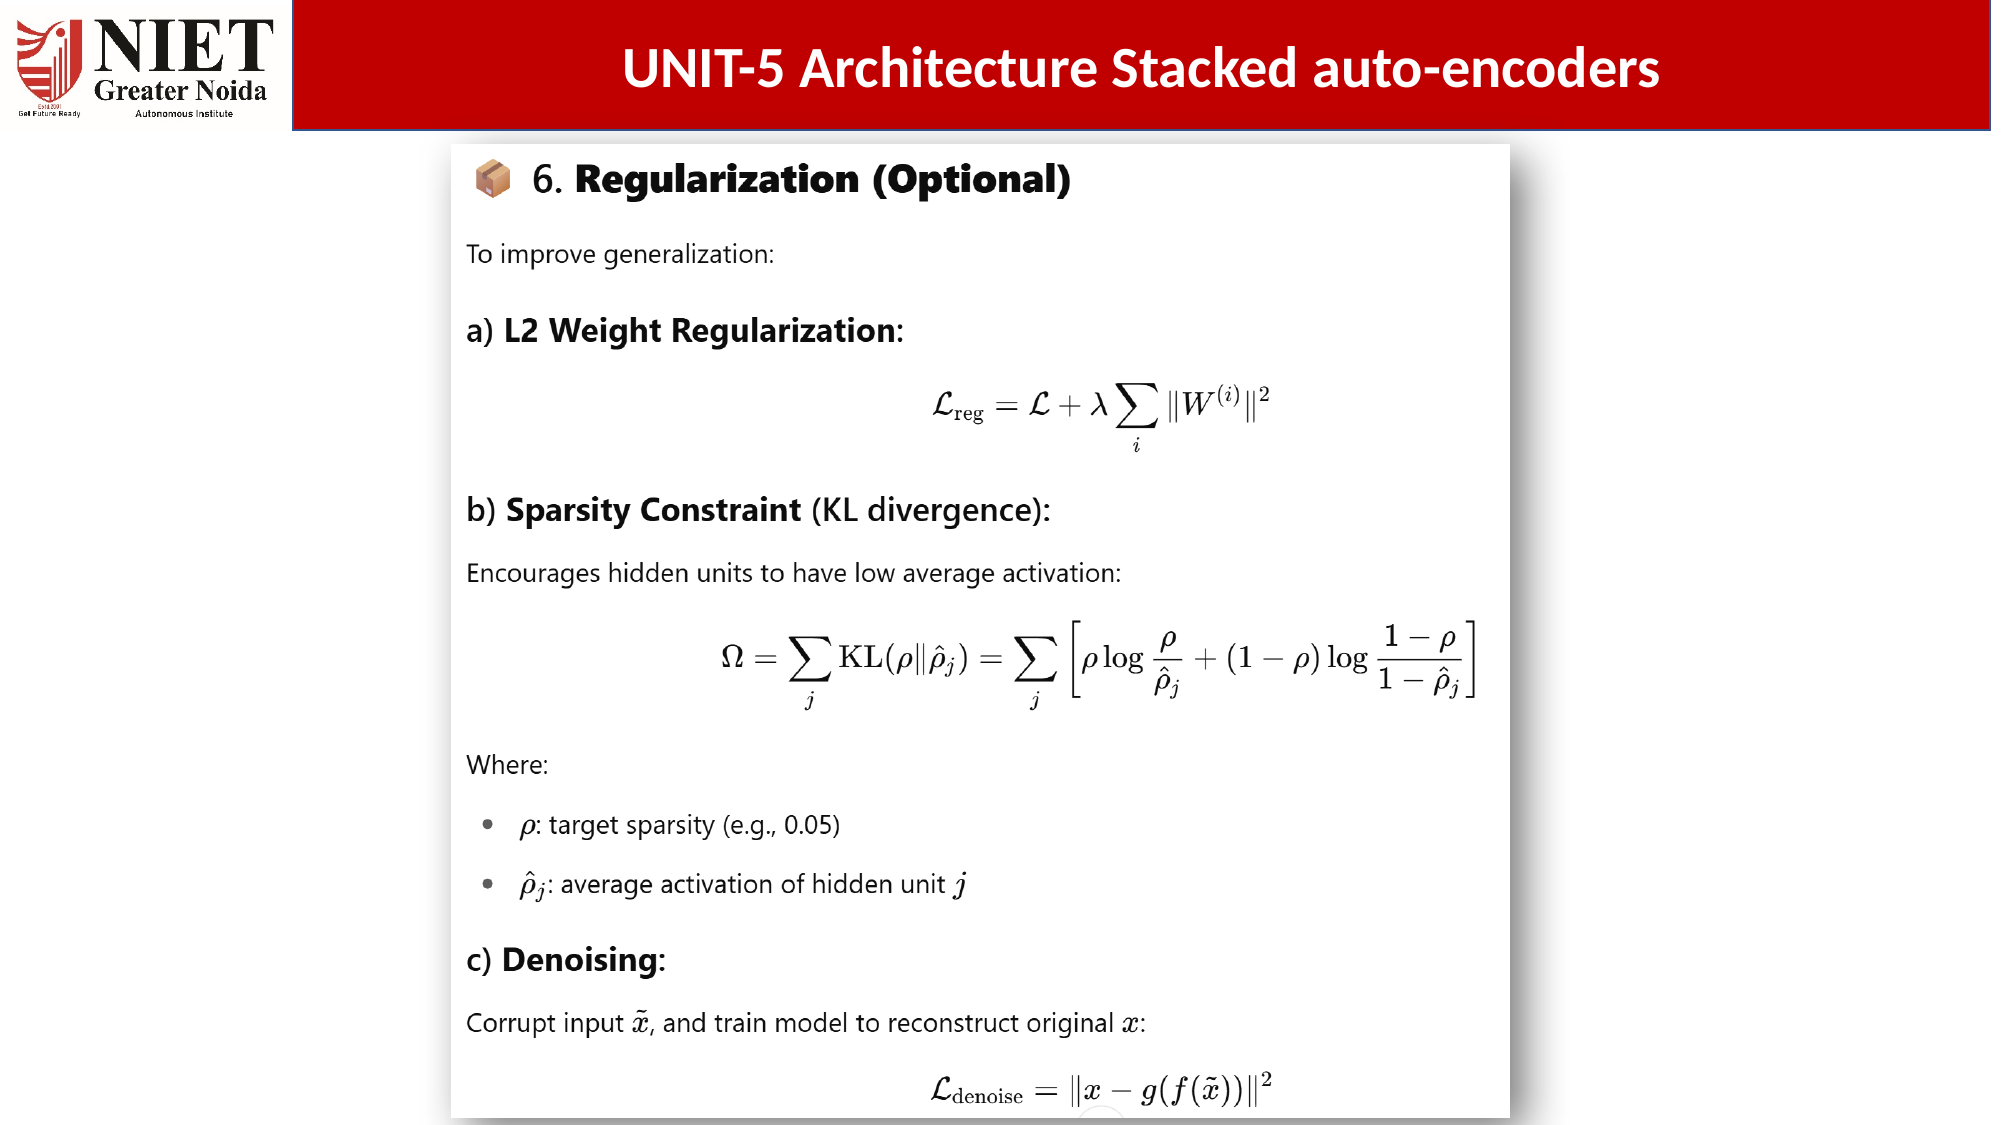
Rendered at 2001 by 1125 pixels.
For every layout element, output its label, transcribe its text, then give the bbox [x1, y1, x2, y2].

text_box UNIT-5 Architecture Stacked auto-encoders [292, 0, 1991, 131]
picture [0, 6, 290, 131]
picture [451, 144, 1510, 1118]
